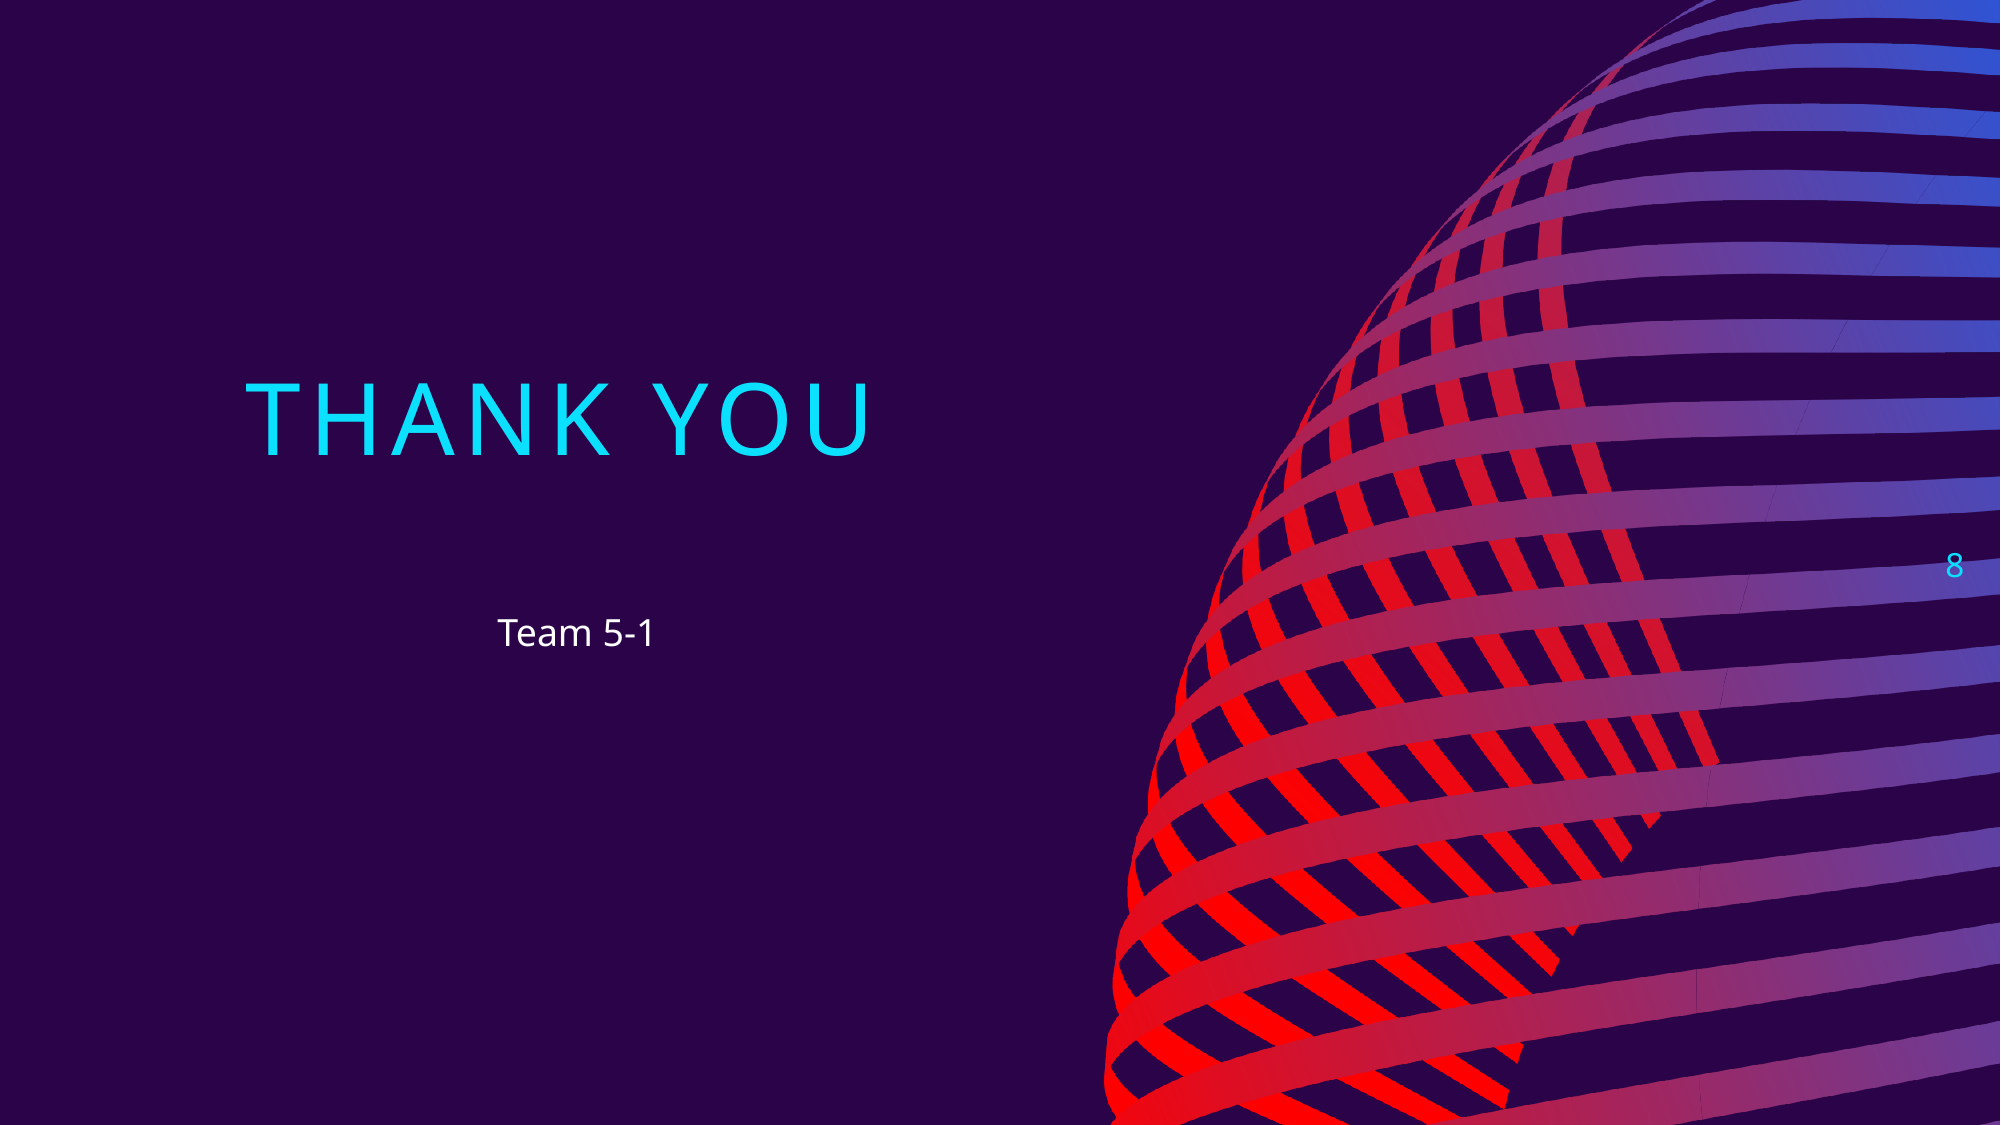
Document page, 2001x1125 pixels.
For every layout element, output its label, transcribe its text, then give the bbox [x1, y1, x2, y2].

title Thank you [168, 92, 987, 485]
slide_number 8 [1889, 519, 1980, 615]
list Team 5-1​ [168, 579, 987, 868]
picture [0, 0, 2000, 1125]
